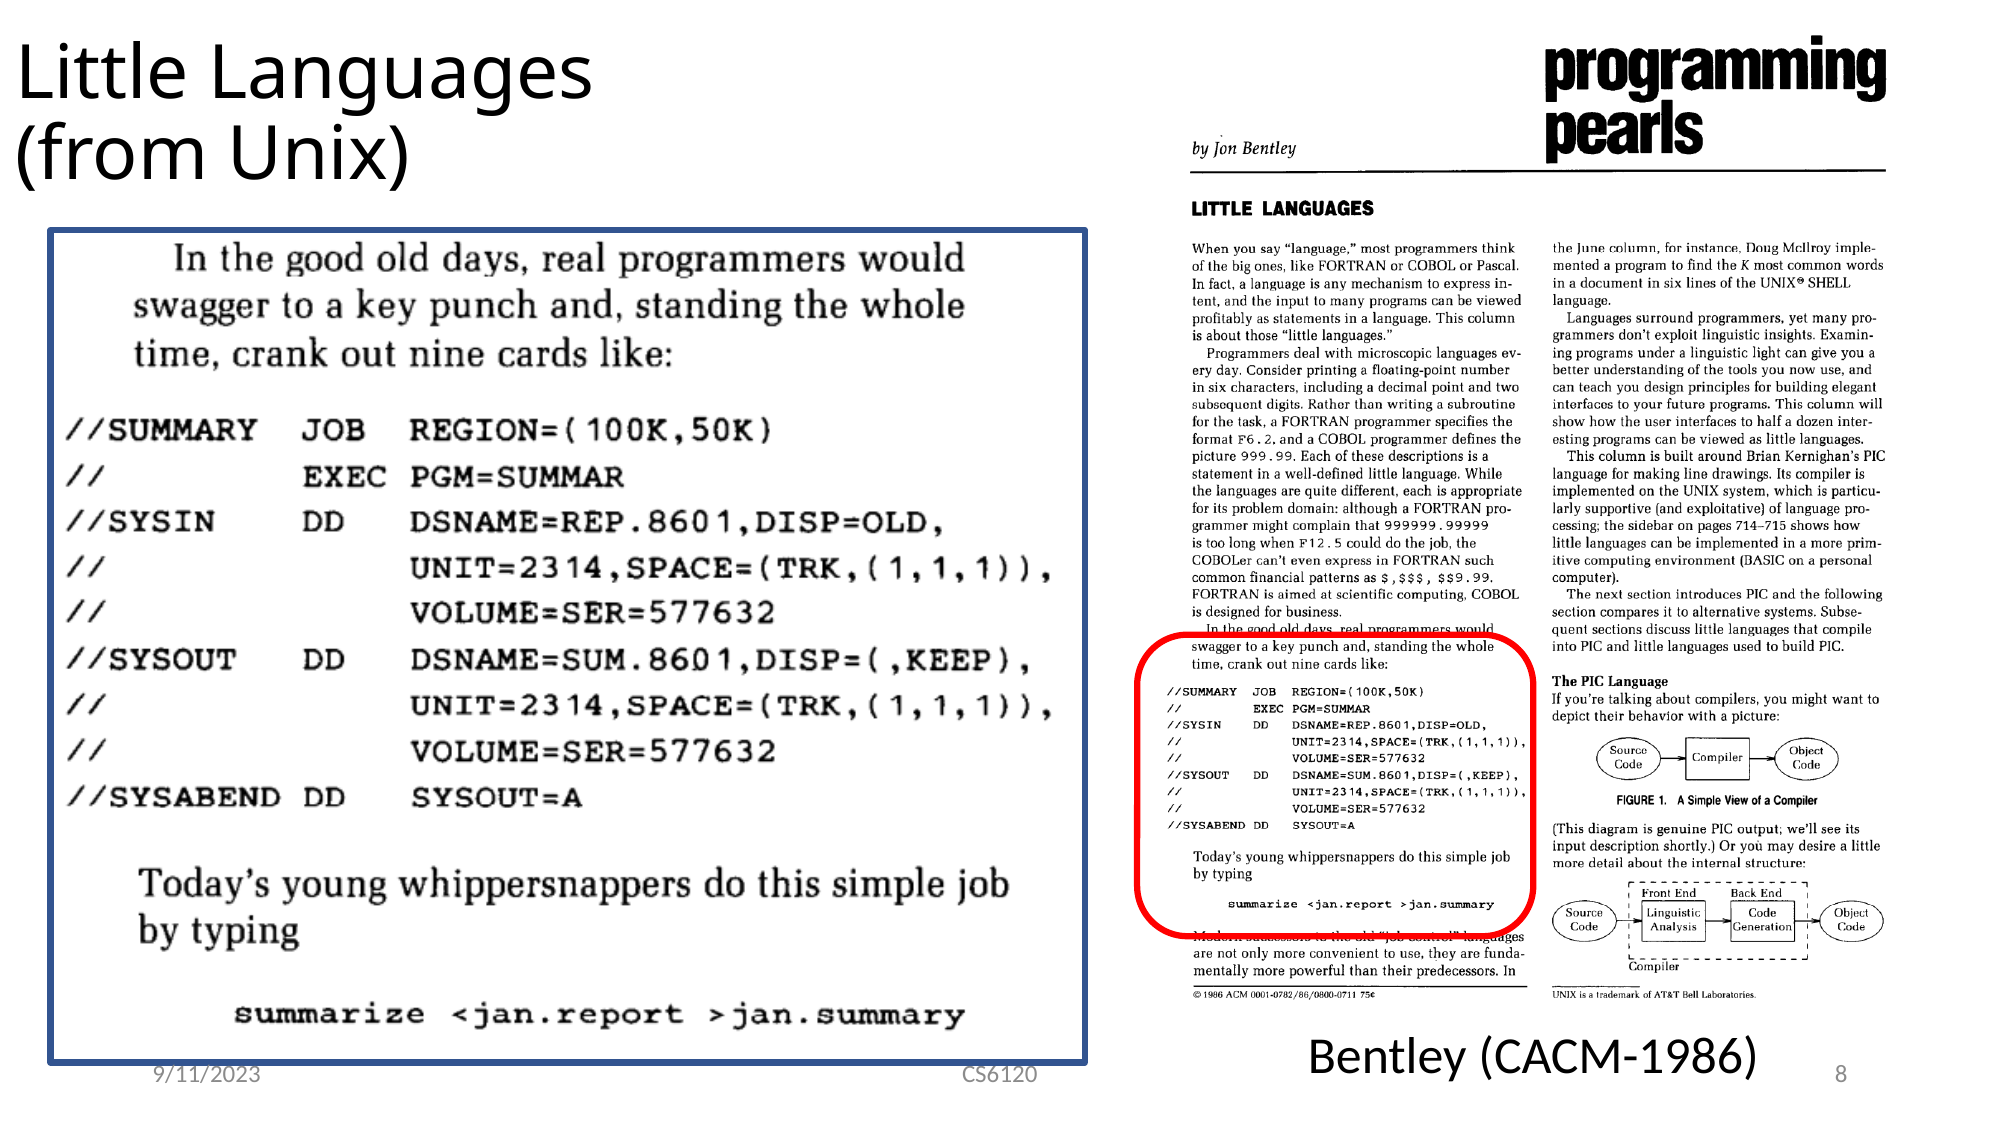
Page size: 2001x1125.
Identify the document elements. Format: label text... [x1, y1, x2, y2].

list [1162, 5, 1981, 1010]
picture [53, 232, 1082, 1060]
footer CS6120 [662, 1042, 1292, 1103]
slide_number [137, 1060, 588, 1103]
list Bentley (CACM-1986) [1292, 1021, 1794, 1105]
text_box [1136, 640, 1162, 931]
title Little Languages (from Unix) [0, 5, 644, 224]
slide_number 8 [1412, 1042, 1863, 1103]
